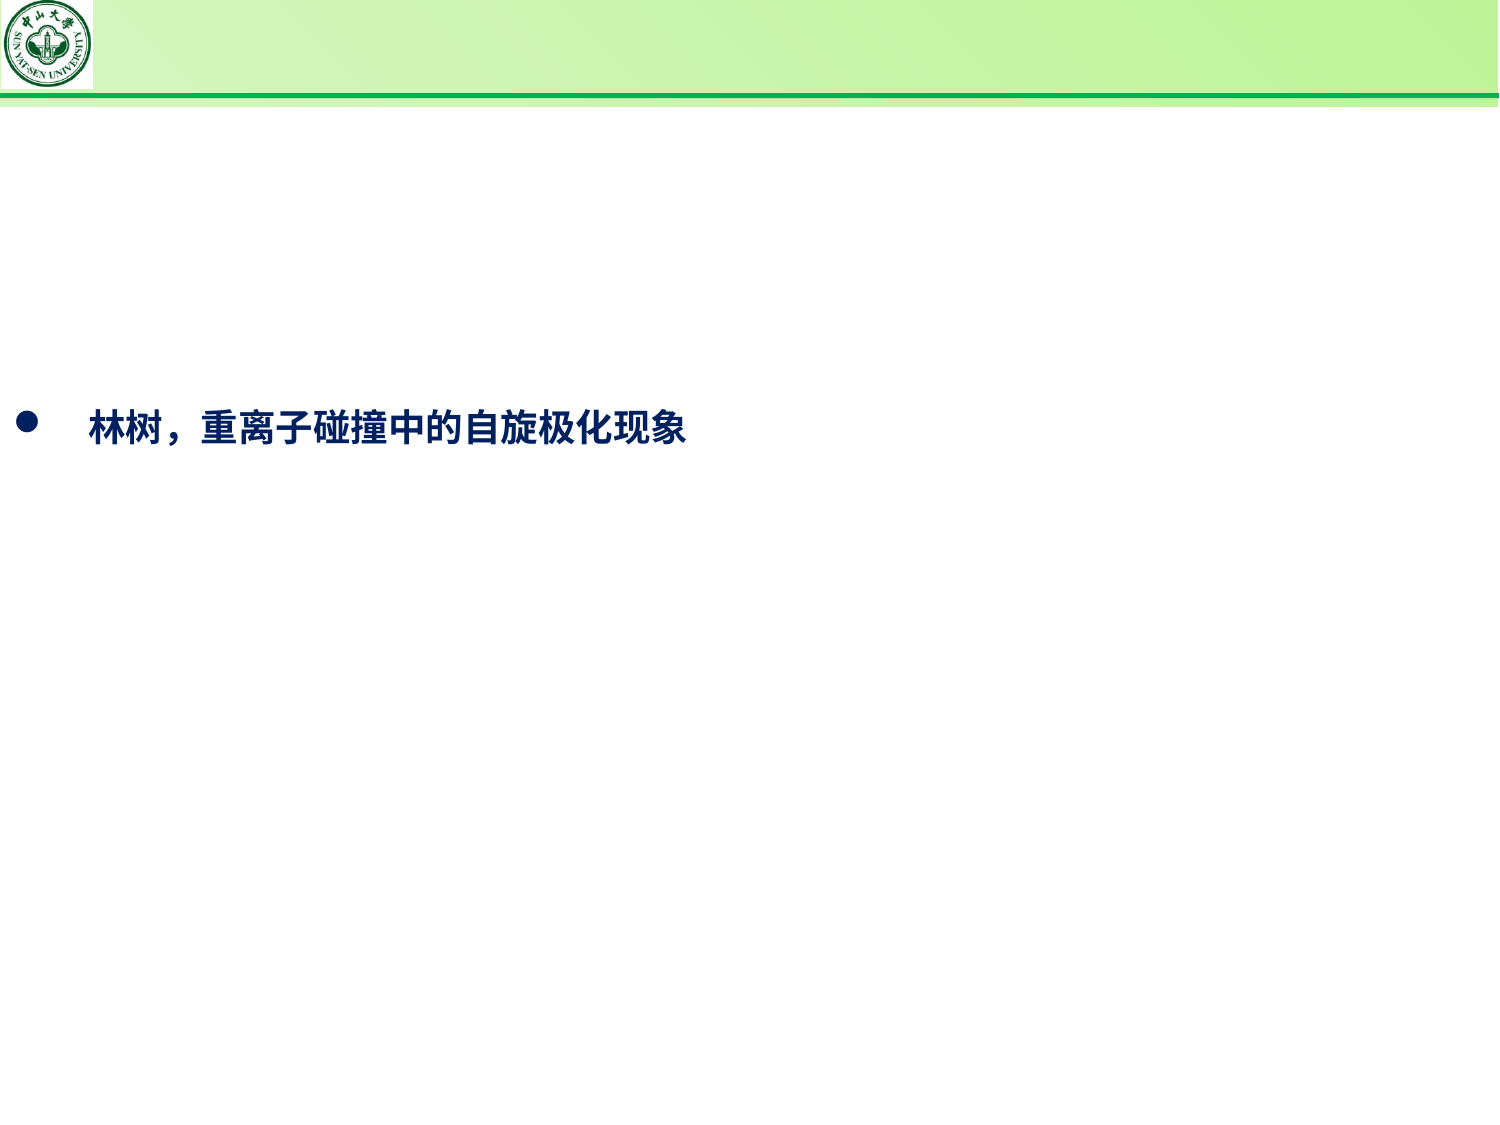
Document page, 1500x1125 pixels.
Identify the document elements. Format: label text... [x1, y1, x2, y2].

list 林树，重离子碰撞中的自旋极化现象 [0, 231, 1497, 578]
picture [1, 0, 93, 89]
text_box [0, 0, 1499, 107]
